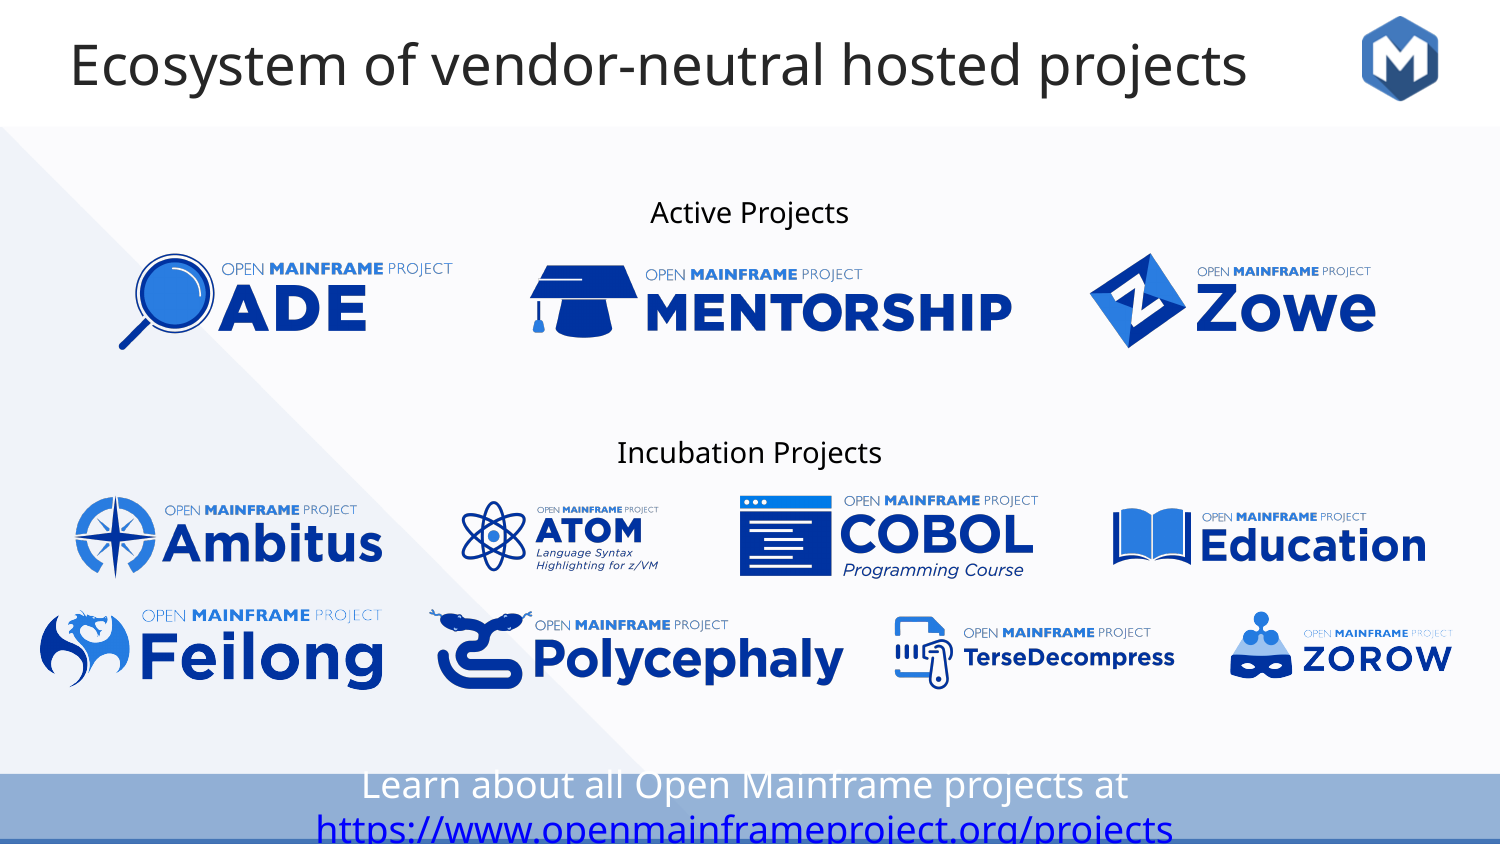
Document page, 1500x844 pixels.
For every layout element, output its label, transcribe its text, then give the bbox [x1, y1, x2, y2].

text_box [106, 179, 1393, 373]
text_box Learn about all Open Mainframe projects at https://www.openmainframeproject.org/projects [0, 773, 1500, 844]
title Ecosystem of vendor-neutral hosted projects [54, 26, 1350, 100]
picture [1362, 16, 1440, 102]
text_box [39, 419, 1461, 692]
